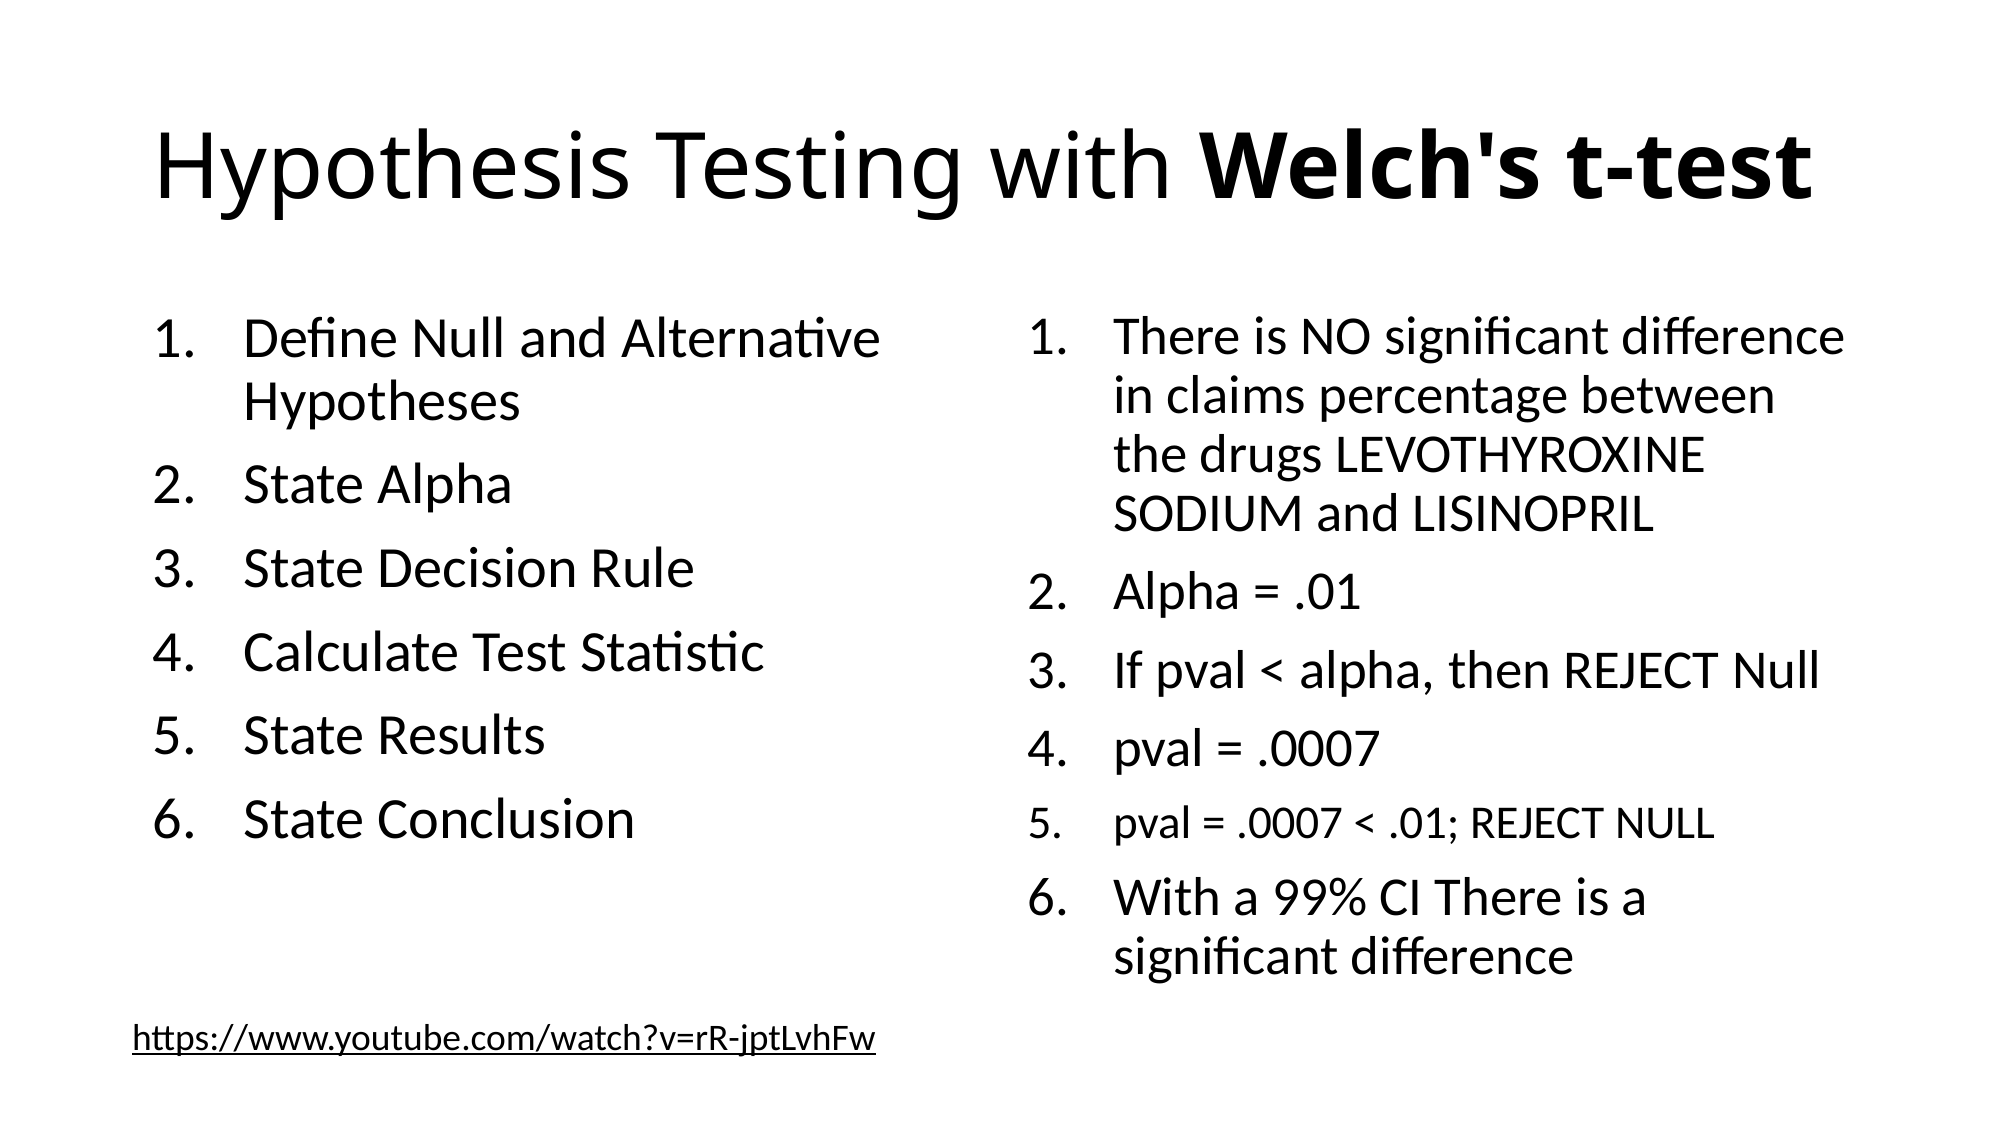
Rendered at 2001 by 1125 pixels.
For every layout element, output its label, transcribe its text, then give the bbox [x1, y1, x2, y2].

list There is NO significant difference in claims percentage between the drugs LEVOTHYROXINE SODIUM and LISINOPRIL Alpha = .01 If pval < alpha, then REJECT Null pval = .0007 pval = .0007 < .01; REJECT NULL With a 99% CI There is a significant difference [1012, 299, 1863, 1014]
list Define Null and Alternative Hypotheses State Alpha State Decision Rule Calculate Test Statistic State Results State Conclusion [137, 299, 988, 1014]
text_box https://www.youtube.com/watch?v=rR-jptLvhFw [117, 1005, 900, 1065]
title Hypothesis Testing with Welch's t-test [137, 59, 1863, 278]
